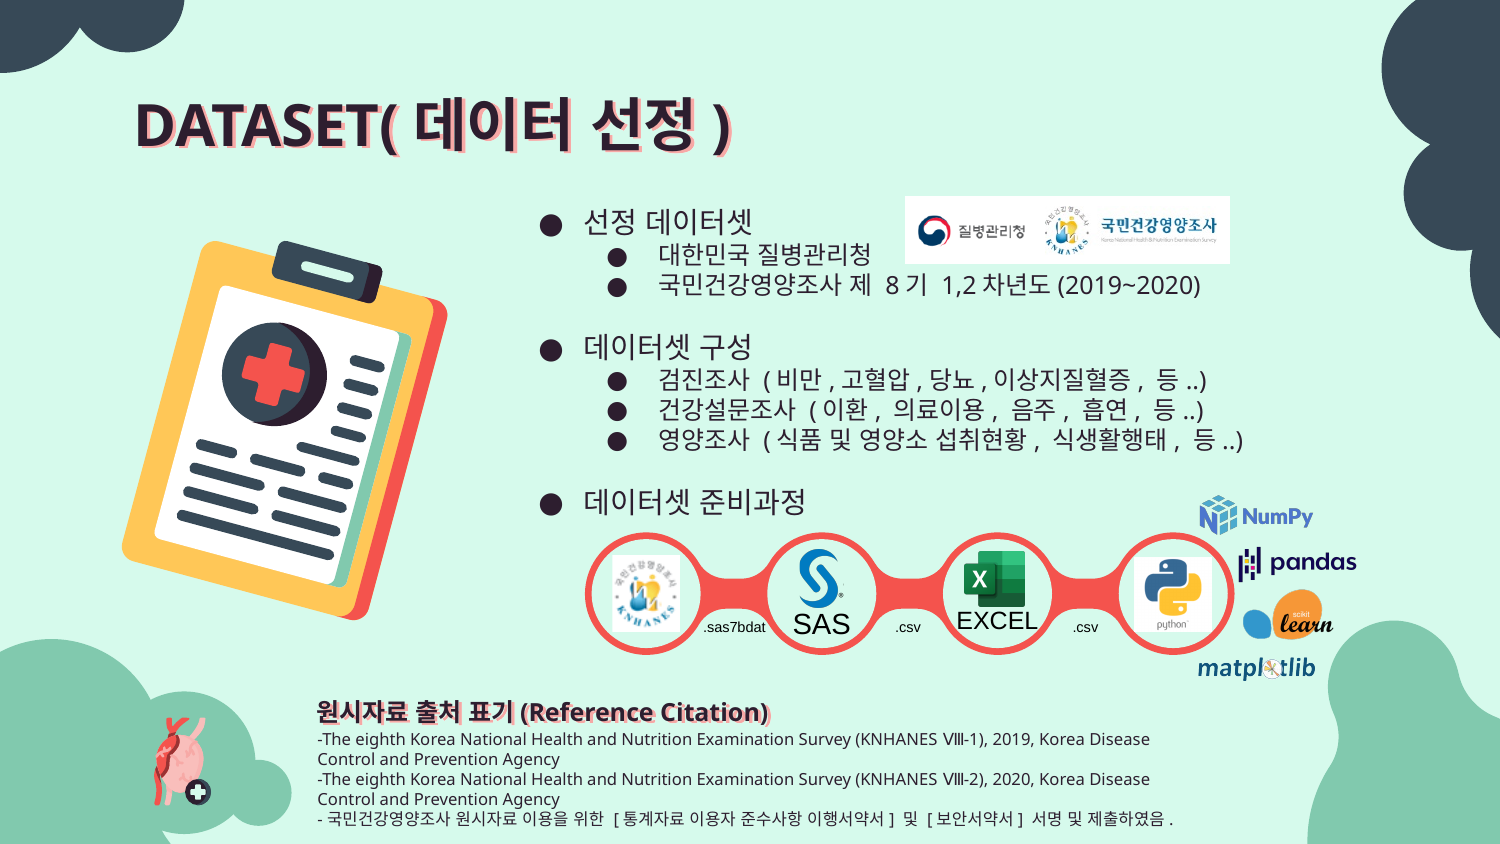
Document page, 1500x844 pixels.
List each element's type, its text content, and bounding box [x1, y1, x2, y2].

picture [964, 550, 1025, 607]
picture [905, 195, 1230, 264]
text_box -The eighth Korea National Health and Nutrition Examination Survey (KNHANES Ⅷ-1), 2019, Korea Disease Control and Prevention Agency -The eighth Korea National Health and Nutrition Examination Survey (KNHANES Ⅷ-2), 2020, Korea Disease Control and Prevention Agency -국민건강영양조사 원시자료 이용을 위한 [통계자료 이용자 준수사항 이행서약서] 및 [보안서약서] 서명 및 제출하였음. [302, 729, 1228, 844]
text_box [118, 686, 273, 844]
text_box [579, 532, 1228, 656]
picture [799, 549, 845, 609]
picture [1134, 486, 1376, 682]
picture [612, 555, 681, 632]
title DATASET(데이터 선정) [118, 72, 1382, 167]
subtitle 선정 데이터셋 대한민국 질병관리청 국민건강영양조사 제 8기 1,2차년도(2019~2020) 데이터셋 구성 검진조사 (비만,고혈압,당뇨,이상지질혈증, 등..) 건강설문조사 (이환, 의료이용, 음주, 흡연, 등..) 영양조사 (식품 및 영양소 섭취현황, 식생활행태, 등..) 데이터셋 준비과정 [523, 189, 1382, 503]
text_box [159, 246, 415, 597]
text_box 원시자료 출처 표기(Reference Citation) [301, 683, 1062, 741]
